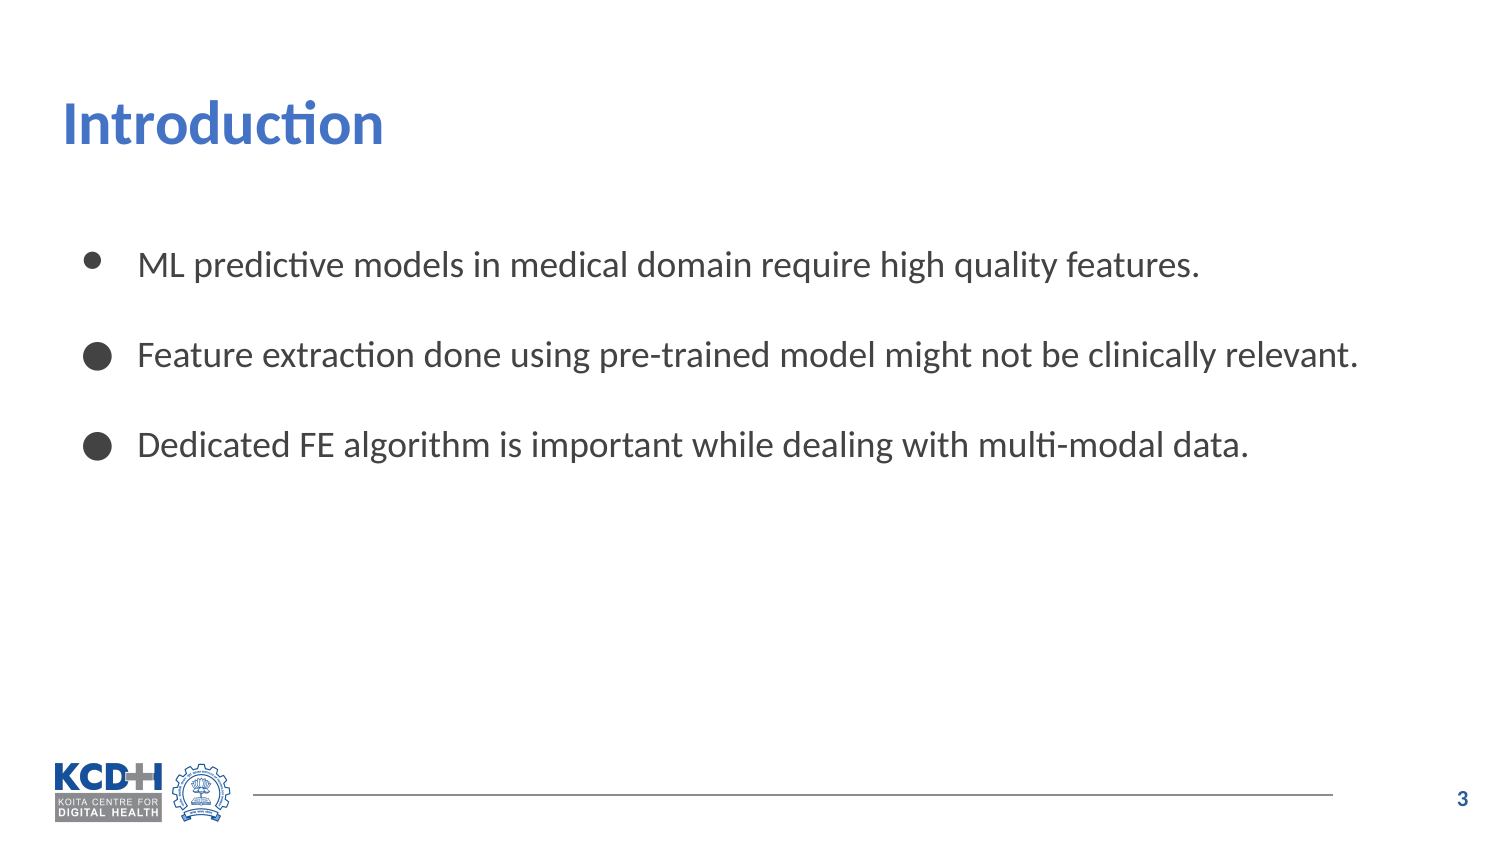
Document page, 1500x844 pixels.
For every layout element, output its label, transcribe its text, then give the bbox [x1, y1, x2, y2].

slide_number ‹#› [1389, 764, 1480, 830]
title Introduction [51, 72, 1449, 167]
picture [55, 763, 236, 823]
list ML predictive models in medical domain require high quality features. Feature extraction done using pre-trained model might not be clinically relevant. Dedicated FE algorithm is important while dealing with multi-modal data. [51, 189, 1449, 750]
